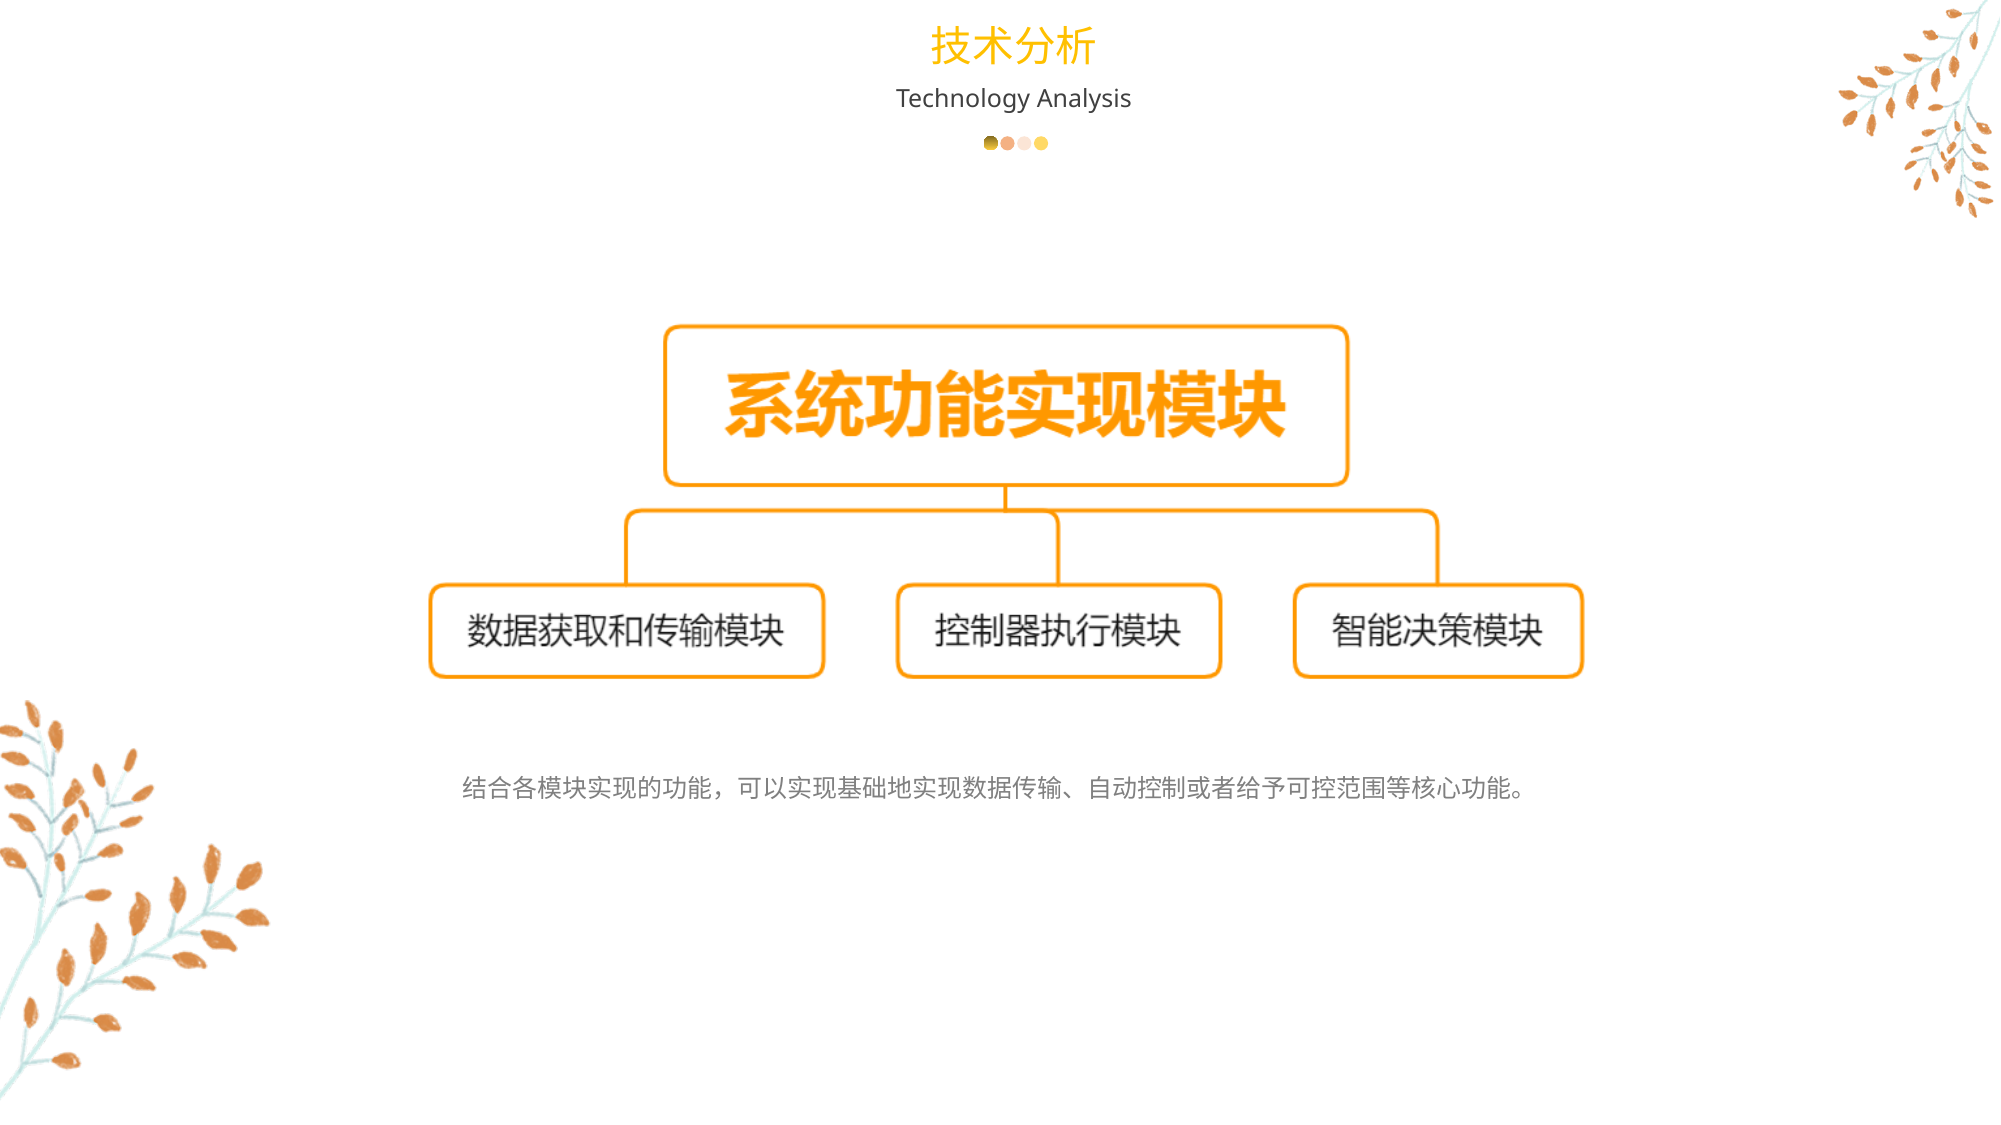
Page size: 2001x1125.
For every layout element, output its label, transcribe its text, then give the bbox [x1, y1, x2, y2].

text_box Technology Analysis [763, 65, 1265, 120]
text_box 技术分析 [872, 12, 1156, 65]
picture [0, 247, 1615, 1125]
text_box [983, 136, 1049, 151]
text_box 结合各模块实现的功能，可以实现基础地实现数据传输、自动控制或者给予可控范围等核心功能。 [810, 758, 1810, 810]
picture [1532, 0, 2000, 218]
